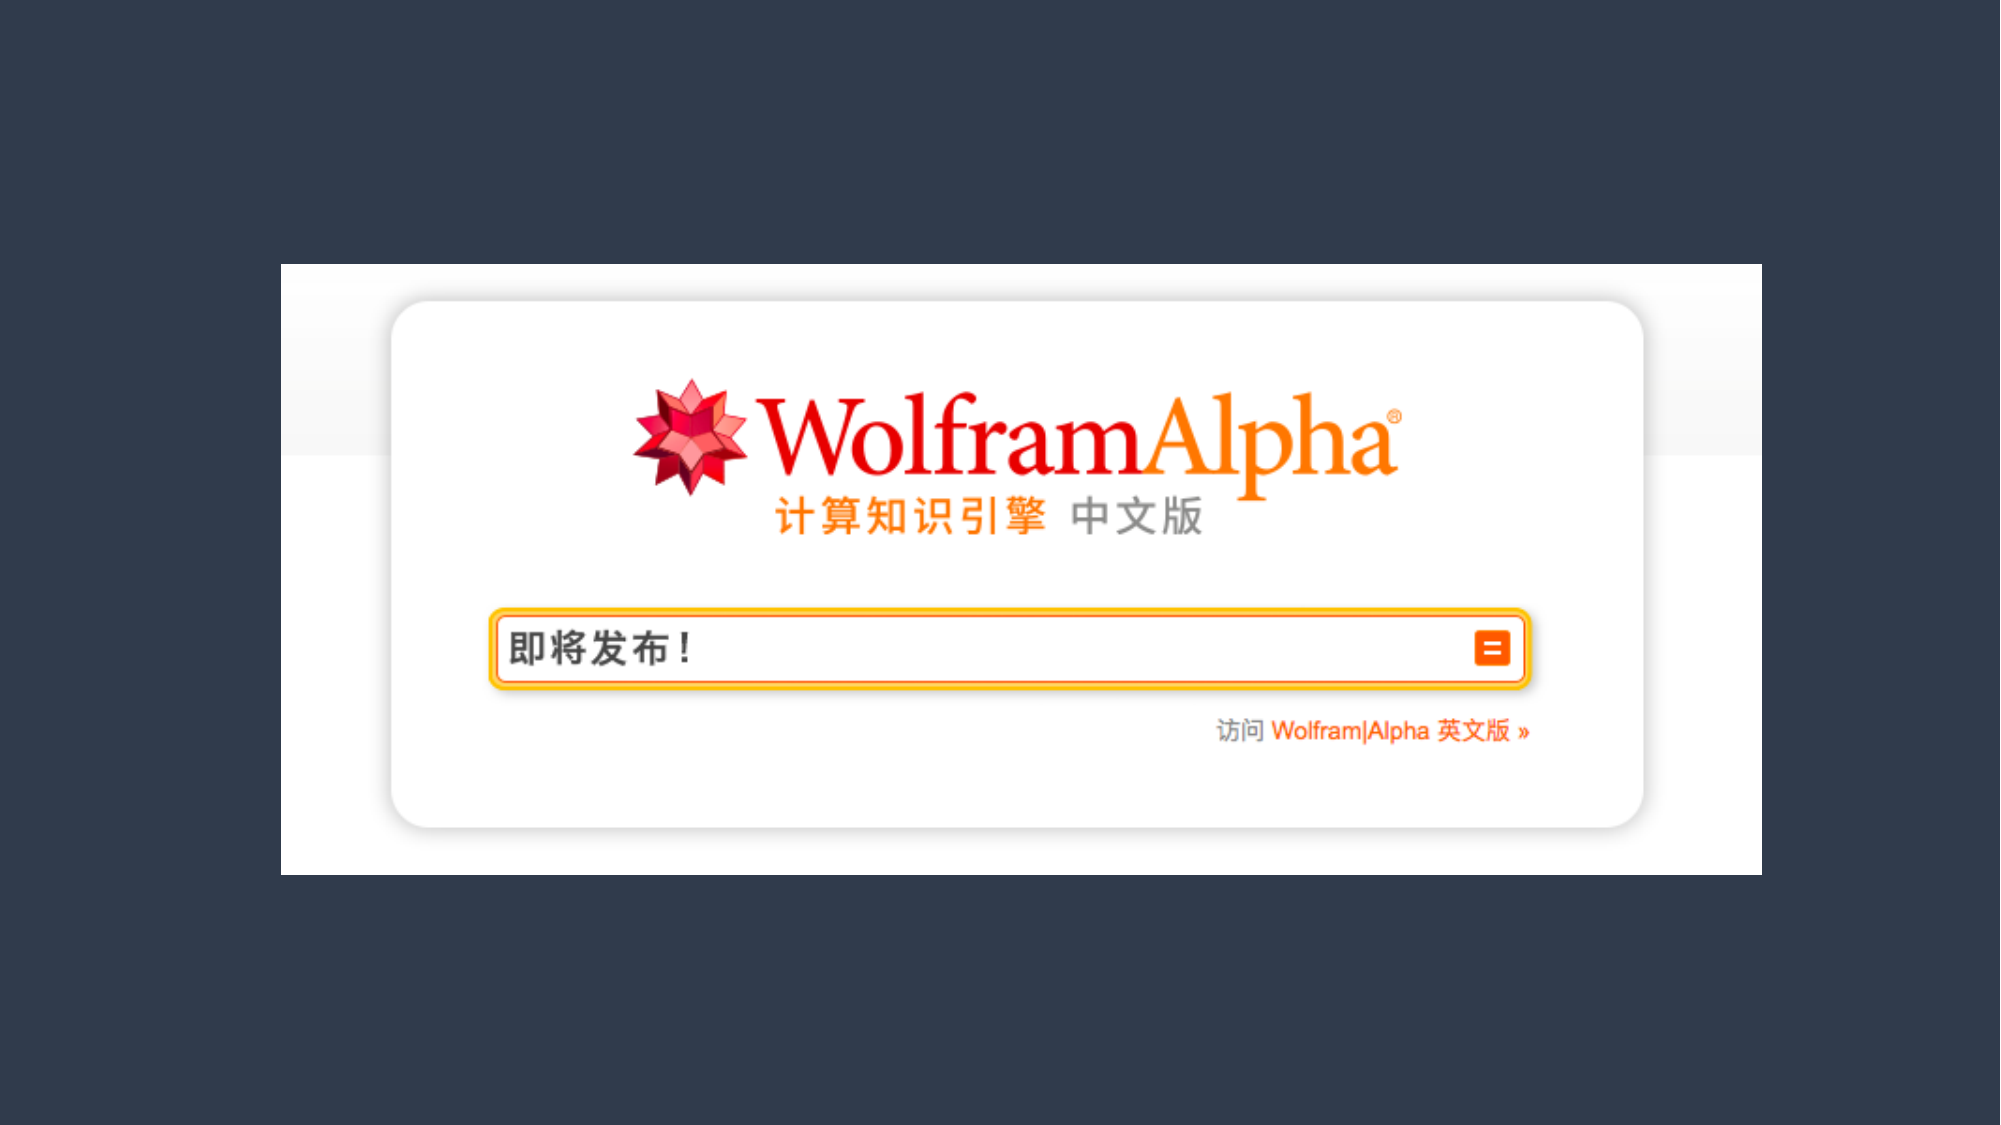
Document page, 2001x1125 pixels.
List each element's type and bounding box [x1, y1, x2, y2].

picture [281, 264, 1762, 875]
